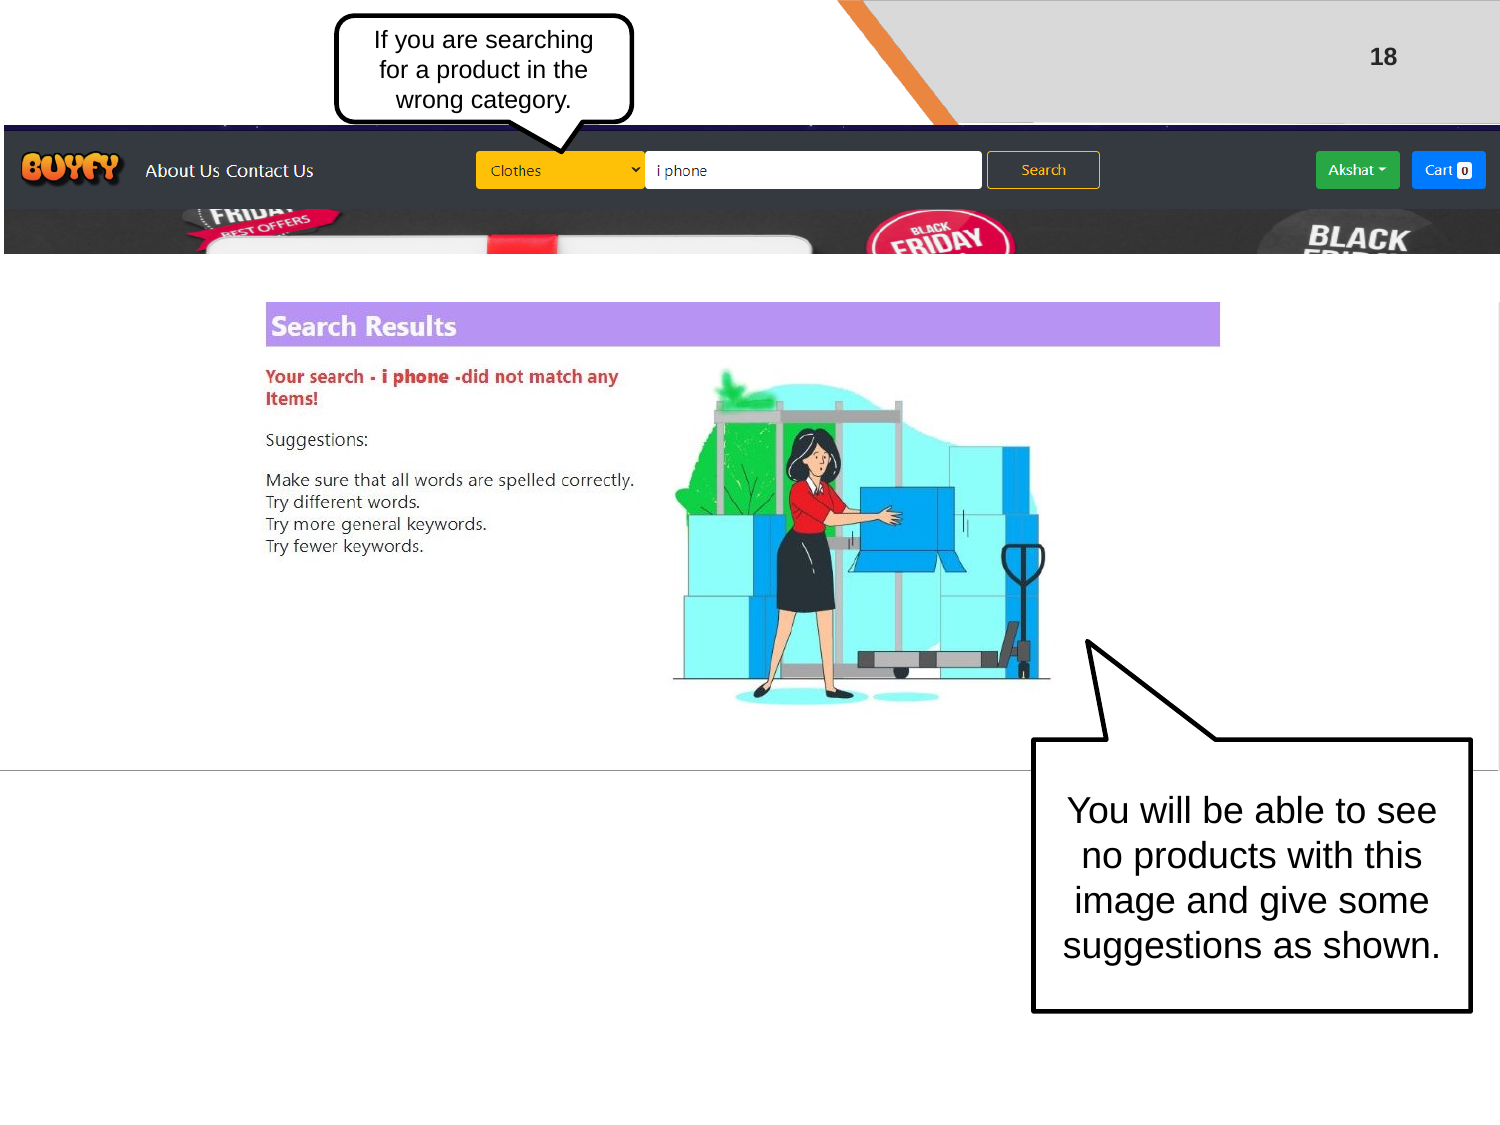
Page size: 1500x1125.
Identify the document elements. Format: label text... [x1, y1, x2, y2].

slide_number 18 [1342, 28, 1425, 78]
text_box If you are searching for a product in the wrong category. [334, 13, 635, 123]
picture [0, 302, 1500, 771]
picture [4, 0, 1500, 254]
text_box You will be able to see no products with this image and give some suggestions as shown. [1031, 779, 1473, 1014]
